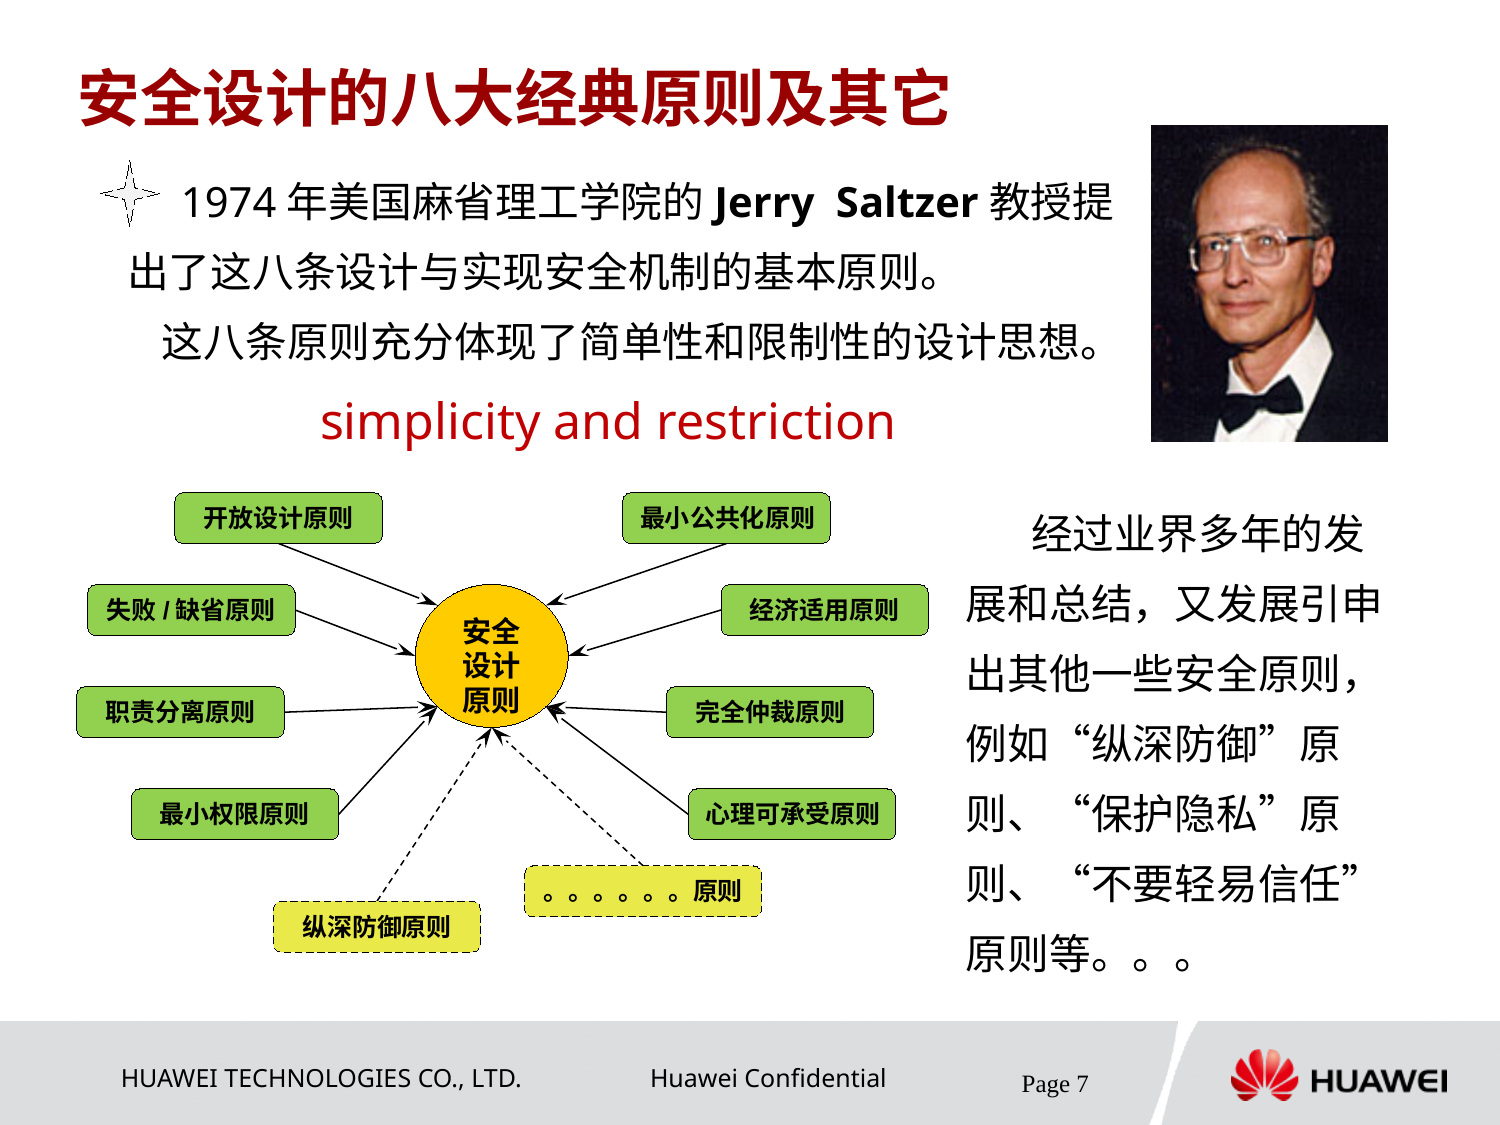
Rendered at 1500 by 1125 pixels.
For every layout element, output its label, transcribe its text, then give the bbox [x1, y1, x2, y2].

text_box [76, 492, 929, 953]
title 安全设计的八大经典原则及其它 [64, 42, 1424, 150]
picture [1151, 125, 1389, 442]
picture [0, 1021, 1500, 1125]
slide_number Page 7 [1021, 1042, 1152, 1118]
text_box 经过业界多年的发展和总结，又发展引申出其他一些安全原则，例如“纵深防御”原则、“保护隐私”原则、“不要轻易信任”原则等。。。 [950, 480, 1412, 986]
list 1974年美国麻省理工学院的Jerry Saltzer教授提出了这八条设计与实现安全机制的基本原则。 这八条原则充分体现了简单性和限制性的设计思想。 simplicity and restriction [64, 148, 1153, 479]
text_box [100, 160, 160, 227]
